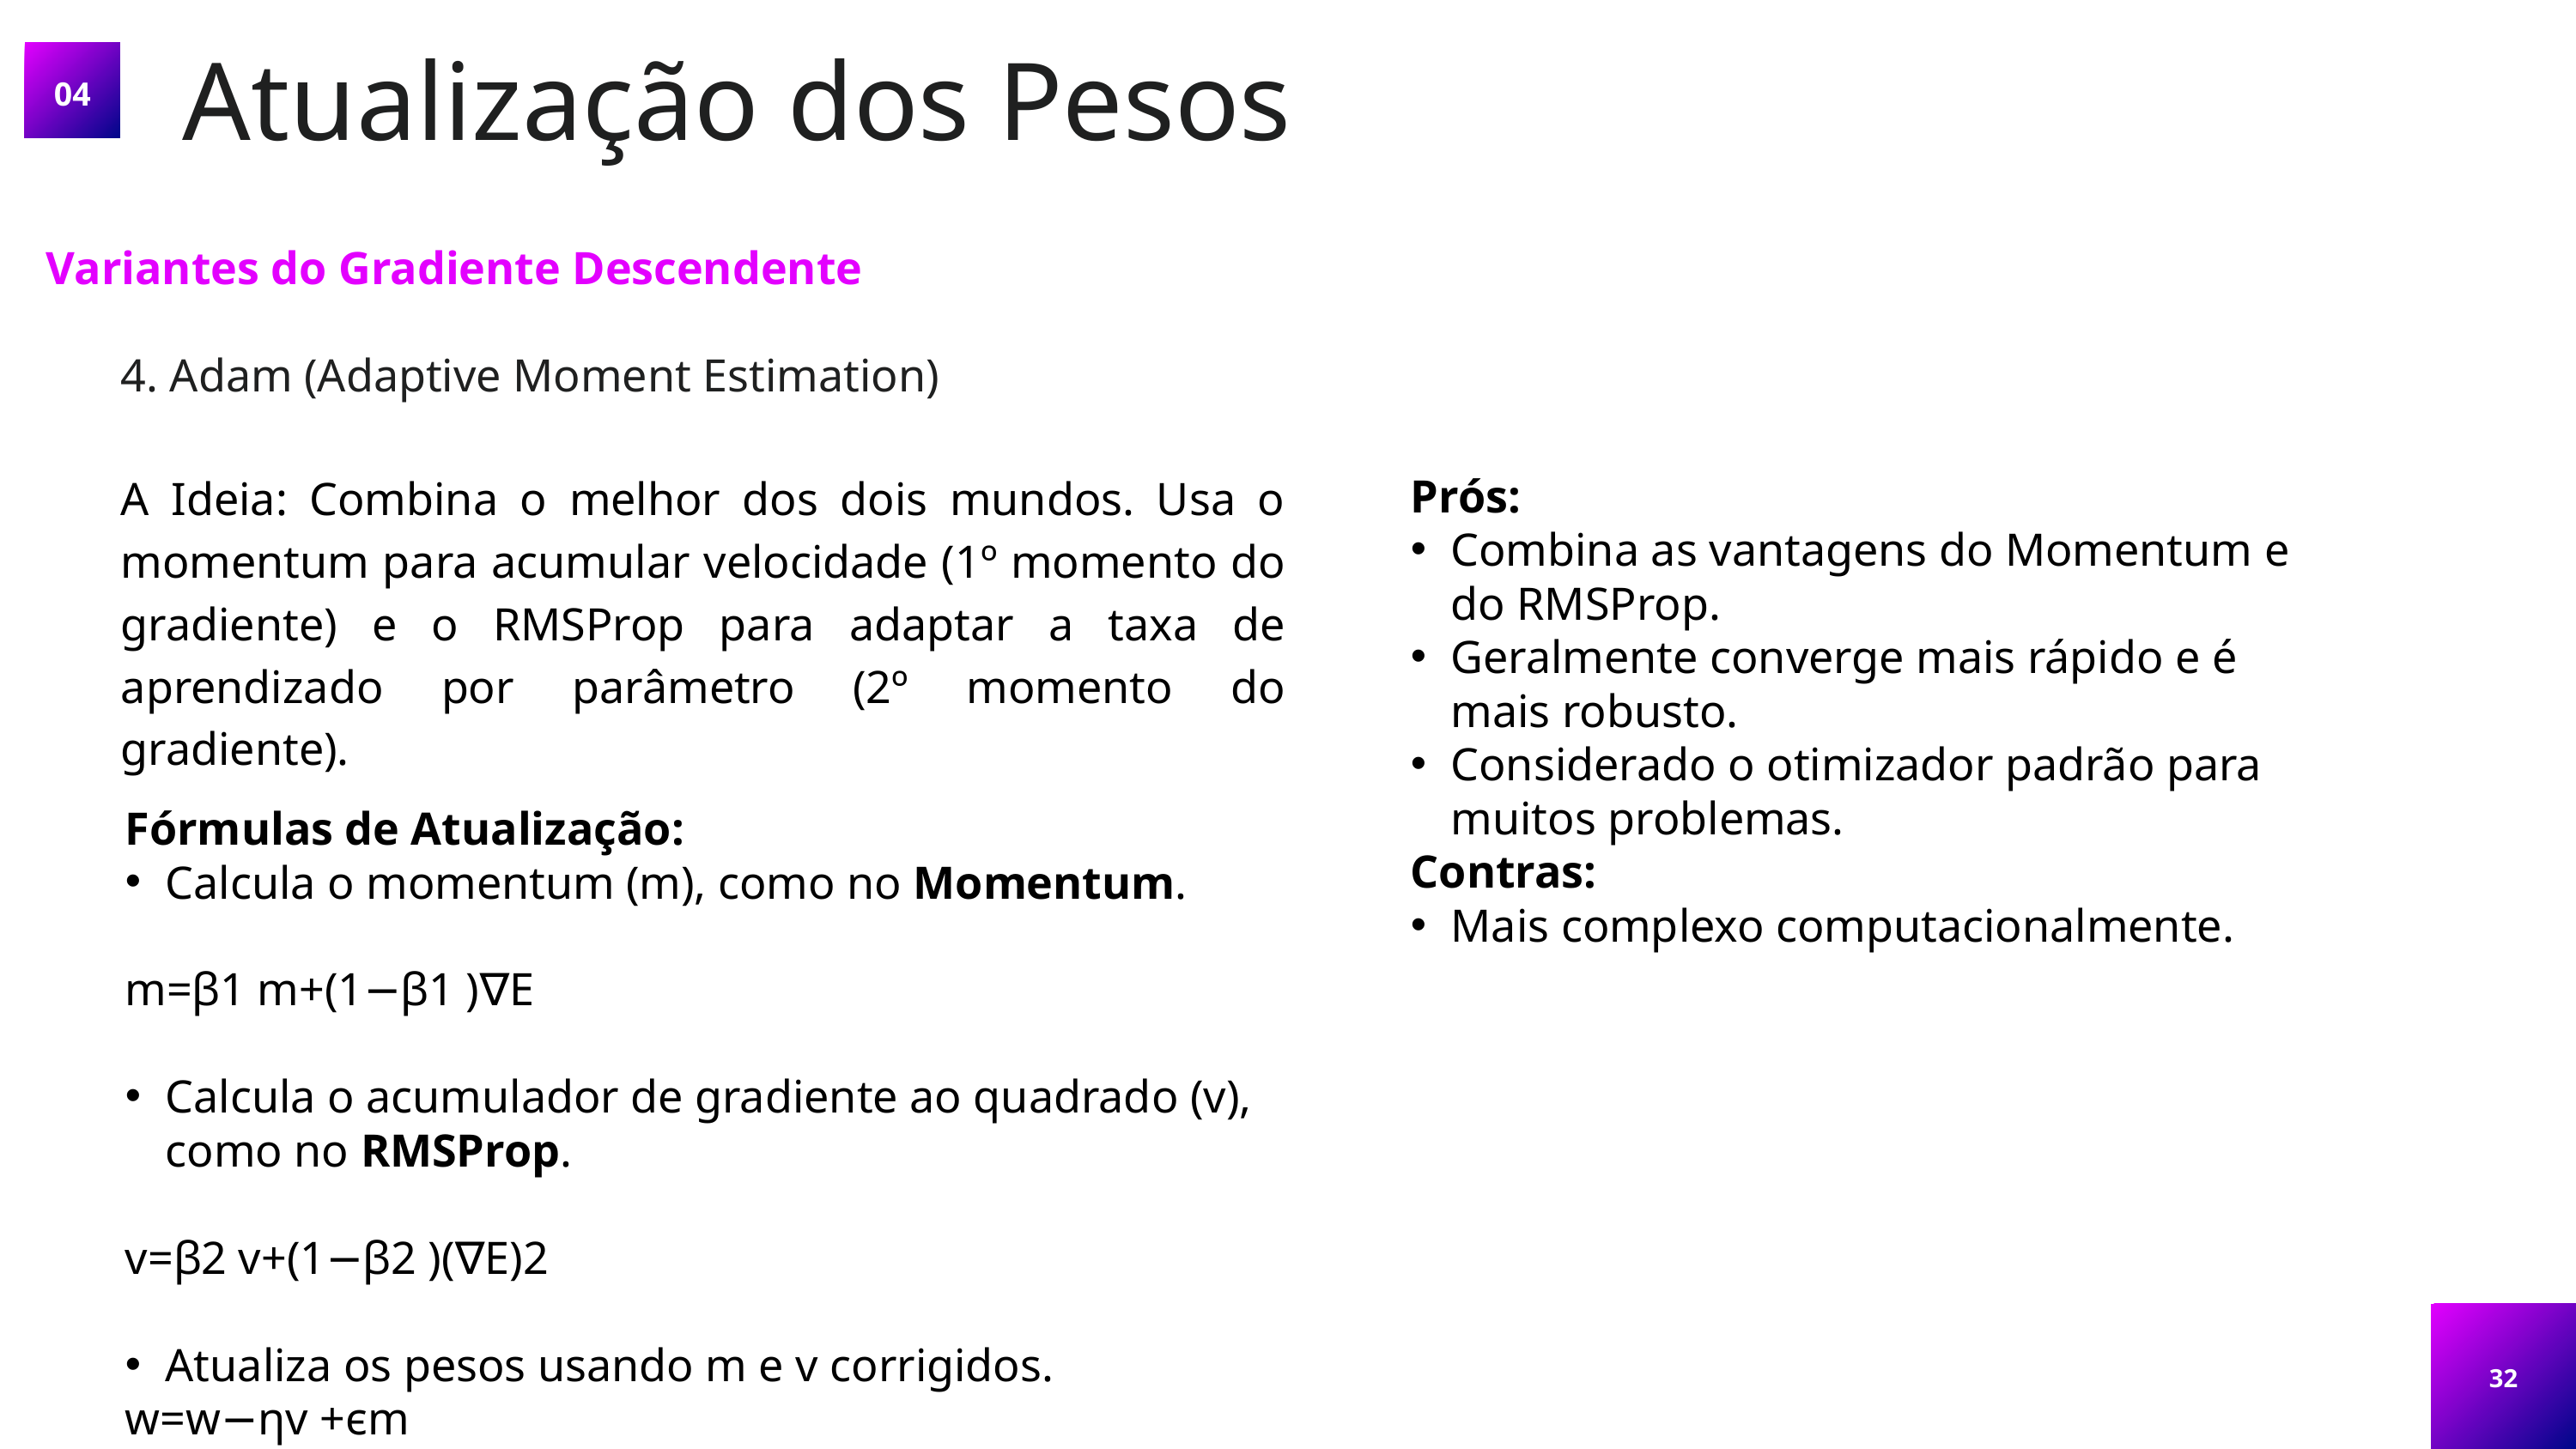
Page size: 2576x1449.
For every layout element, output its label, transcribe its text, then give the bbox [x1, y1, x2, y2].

text_box Atualização dos Pesos [182, 31, 1472, 294]
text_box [2430, 1303, 2576, 1449]
text_box Prós: Combina as vantagens do Momentum e do RMSProp. Geralmente converge mais rápido e é mais robusto. Considerado o otimizador padrão para muitos problemas. Contras: Mais complexo computacionalmente. [1397, 461, 2361, 1011]
text_box Variantes do Gradiente Descendente [46, 230, 913, 356]
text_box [24, 42, 121, 138]
text_box 4. Adam (Adaptive Moment Estimation) [120, 338, 1057, 402]
text_box A Ideia: Combina o melhor dos dois mundos. Usa o momentum para acumular velocidade (1º momento do gradiente) e o RMSProp para adaptar a taxa de aprendizado por parâmetro (2º momento do gradiente). [120, 461, 1286, 775]
text_box Fórmulas de Atualização: Calcula o momentum (m), como no Momentum. m=β1 m+(1−β1 )∇E Calcula o acumulador de gradiente ao quadrado (v), como no RMSProp. v=β2 v+(1−β2 )(∇E)2 Atualiza os pesos usando m e v corrigidos. w=w−ηv +ϵm [112, 793, 1280, 1449]
